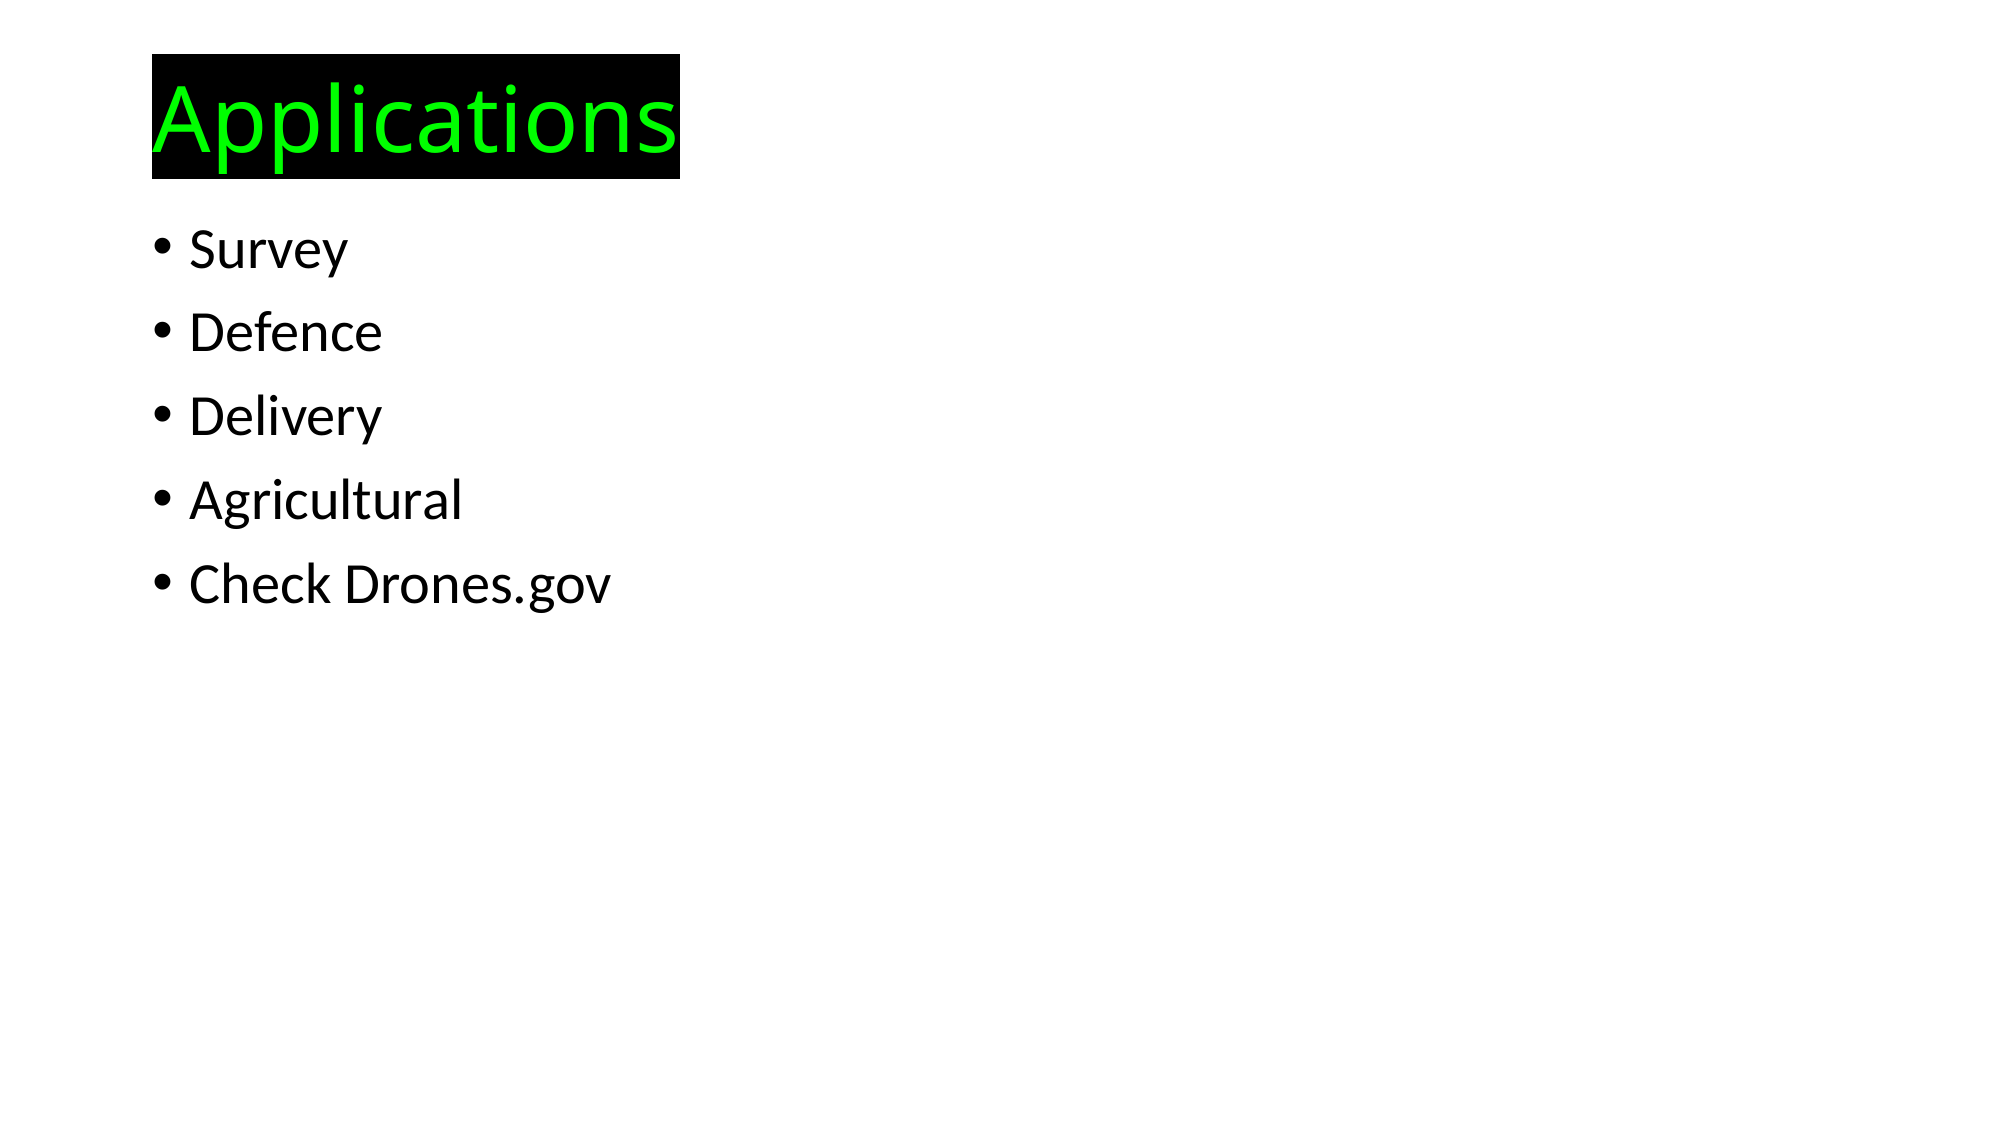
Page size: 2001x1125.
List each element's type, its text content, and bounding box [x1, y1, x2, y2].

title Applications [137, 59, 1863, 186]
list Survey Defence Delivery Agricultural Check Drones.gov [137, 210, 668, 1014]
